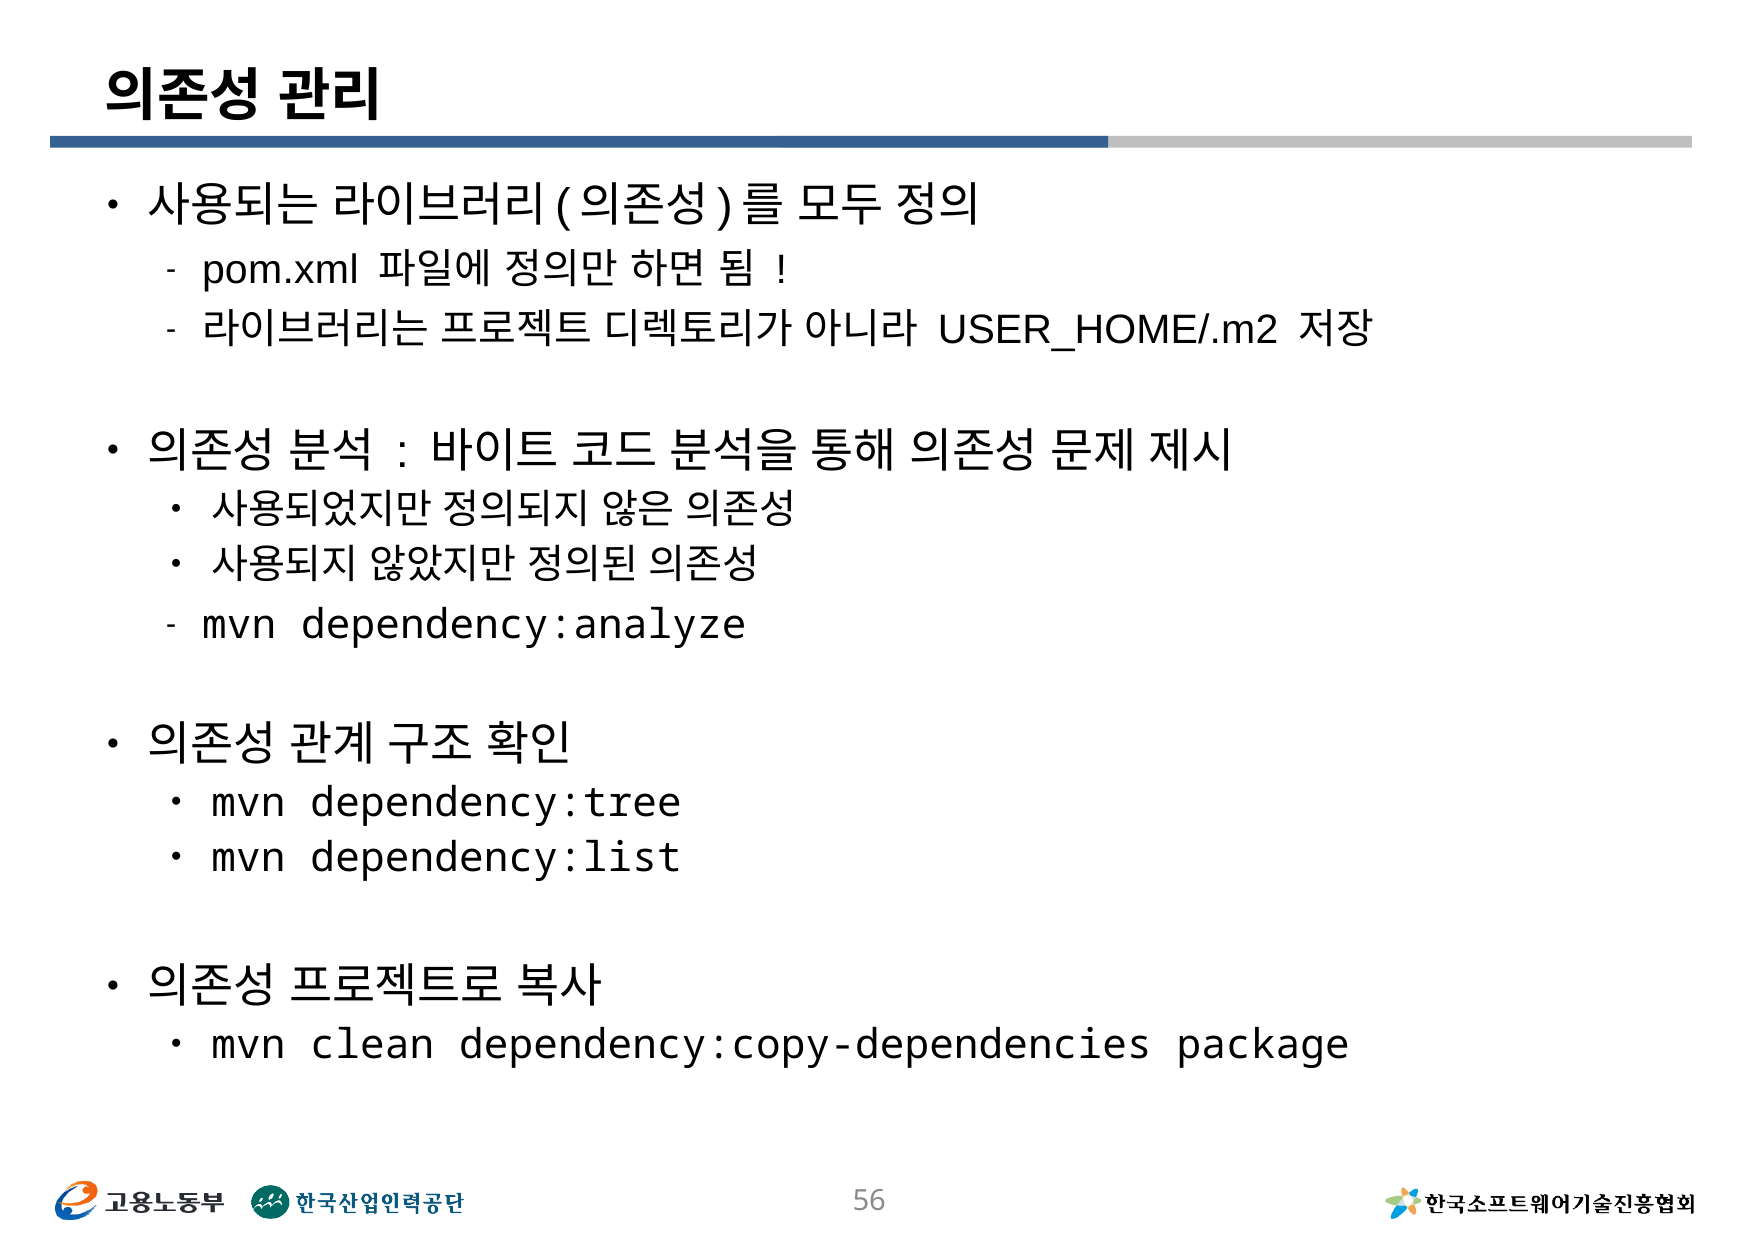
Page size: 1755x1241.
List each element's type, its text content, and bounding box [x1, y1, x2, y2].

picture [50, 1178, 228, 1223]
slide_number 56 [664, 1168, 1074, 1235]
picture [1385, 1187, 1694, 1219]
picture [251, 1185, 464, 1219]
title 의존성 관리 [87, 49, 1667, 136]
list 사용되는 라이브러리(의존성)를 모두 정의 pom.xml 파일에 정의만 하면 됨 ! 라이브러리는 프로젝트 디렉토리가 아니라 USER_HOME/.m2 저장 의존성 분석 : 바이트 코드 분석을 통해 의존성 문제 제시 사용되었지만 정의되지 않은 의존성 사용되지 않았지만 정의된 의존성 mvn dependency:analyze 의존성 관계 구조 확인 mvn dependency:tree mvn dependency:list 의존성 프로젝트로 복사 mvn clean dependency:copy-dependencies package [87, 166, 1667, 1081]
